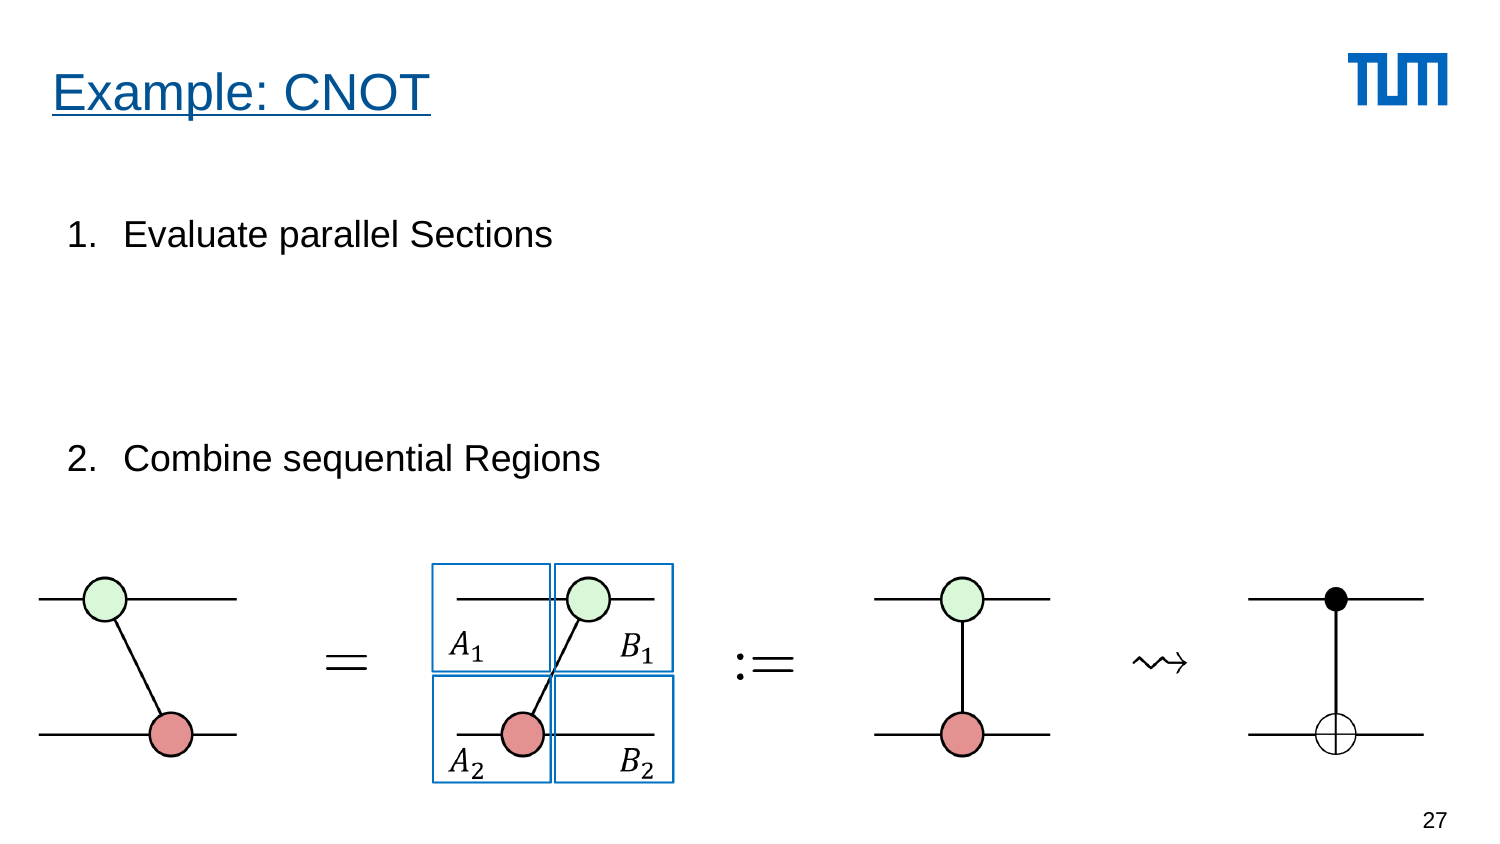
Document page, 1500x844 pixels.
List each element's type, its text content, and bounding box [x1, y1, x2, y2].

slide_number 27 [1111, 799, 1448, 842]
picture [27, 521, 1462, 790]
title Example: CNOT [51, 54, 1449, 118]
